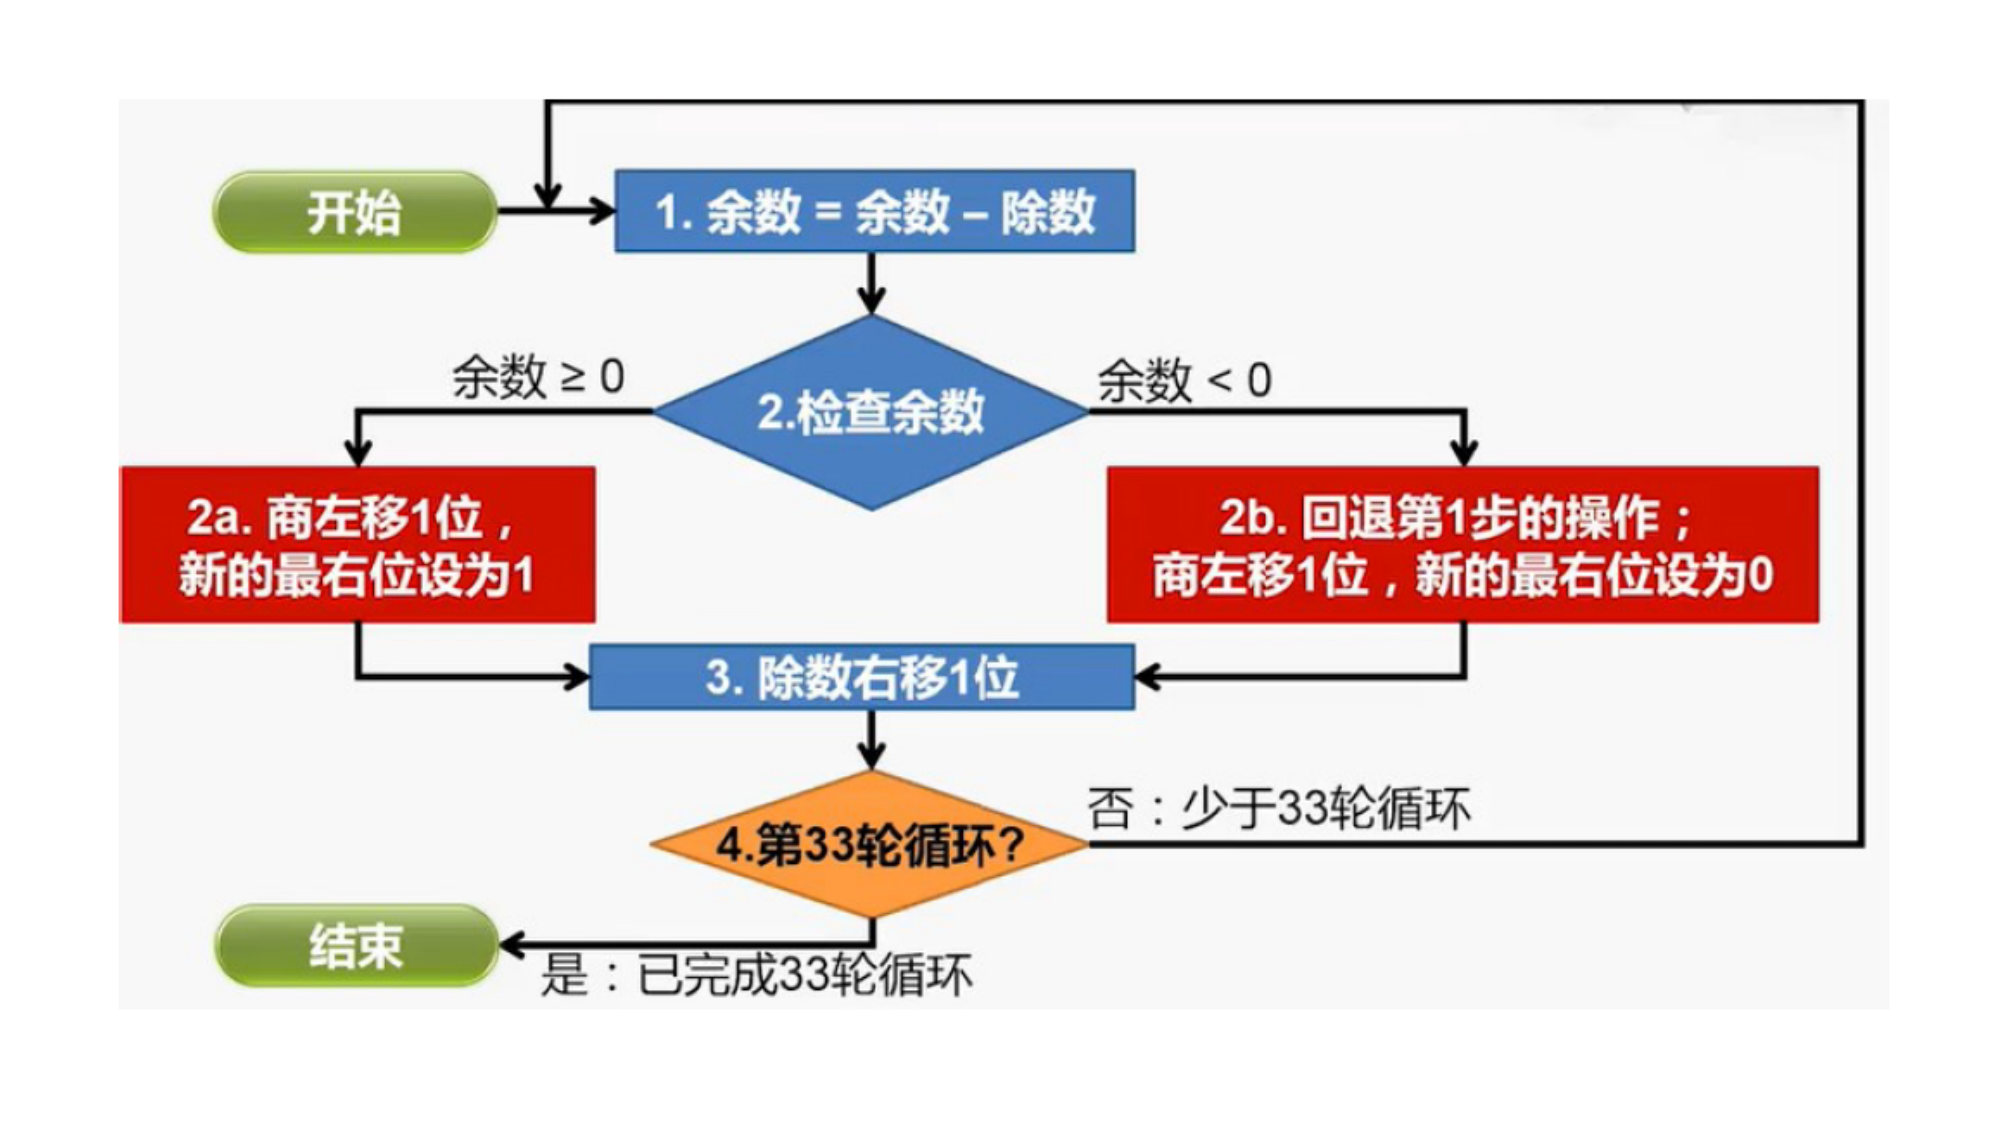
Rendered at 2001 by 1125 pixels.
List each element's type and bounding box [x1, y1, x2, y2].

picture [100, 71, 1900, 1053]
